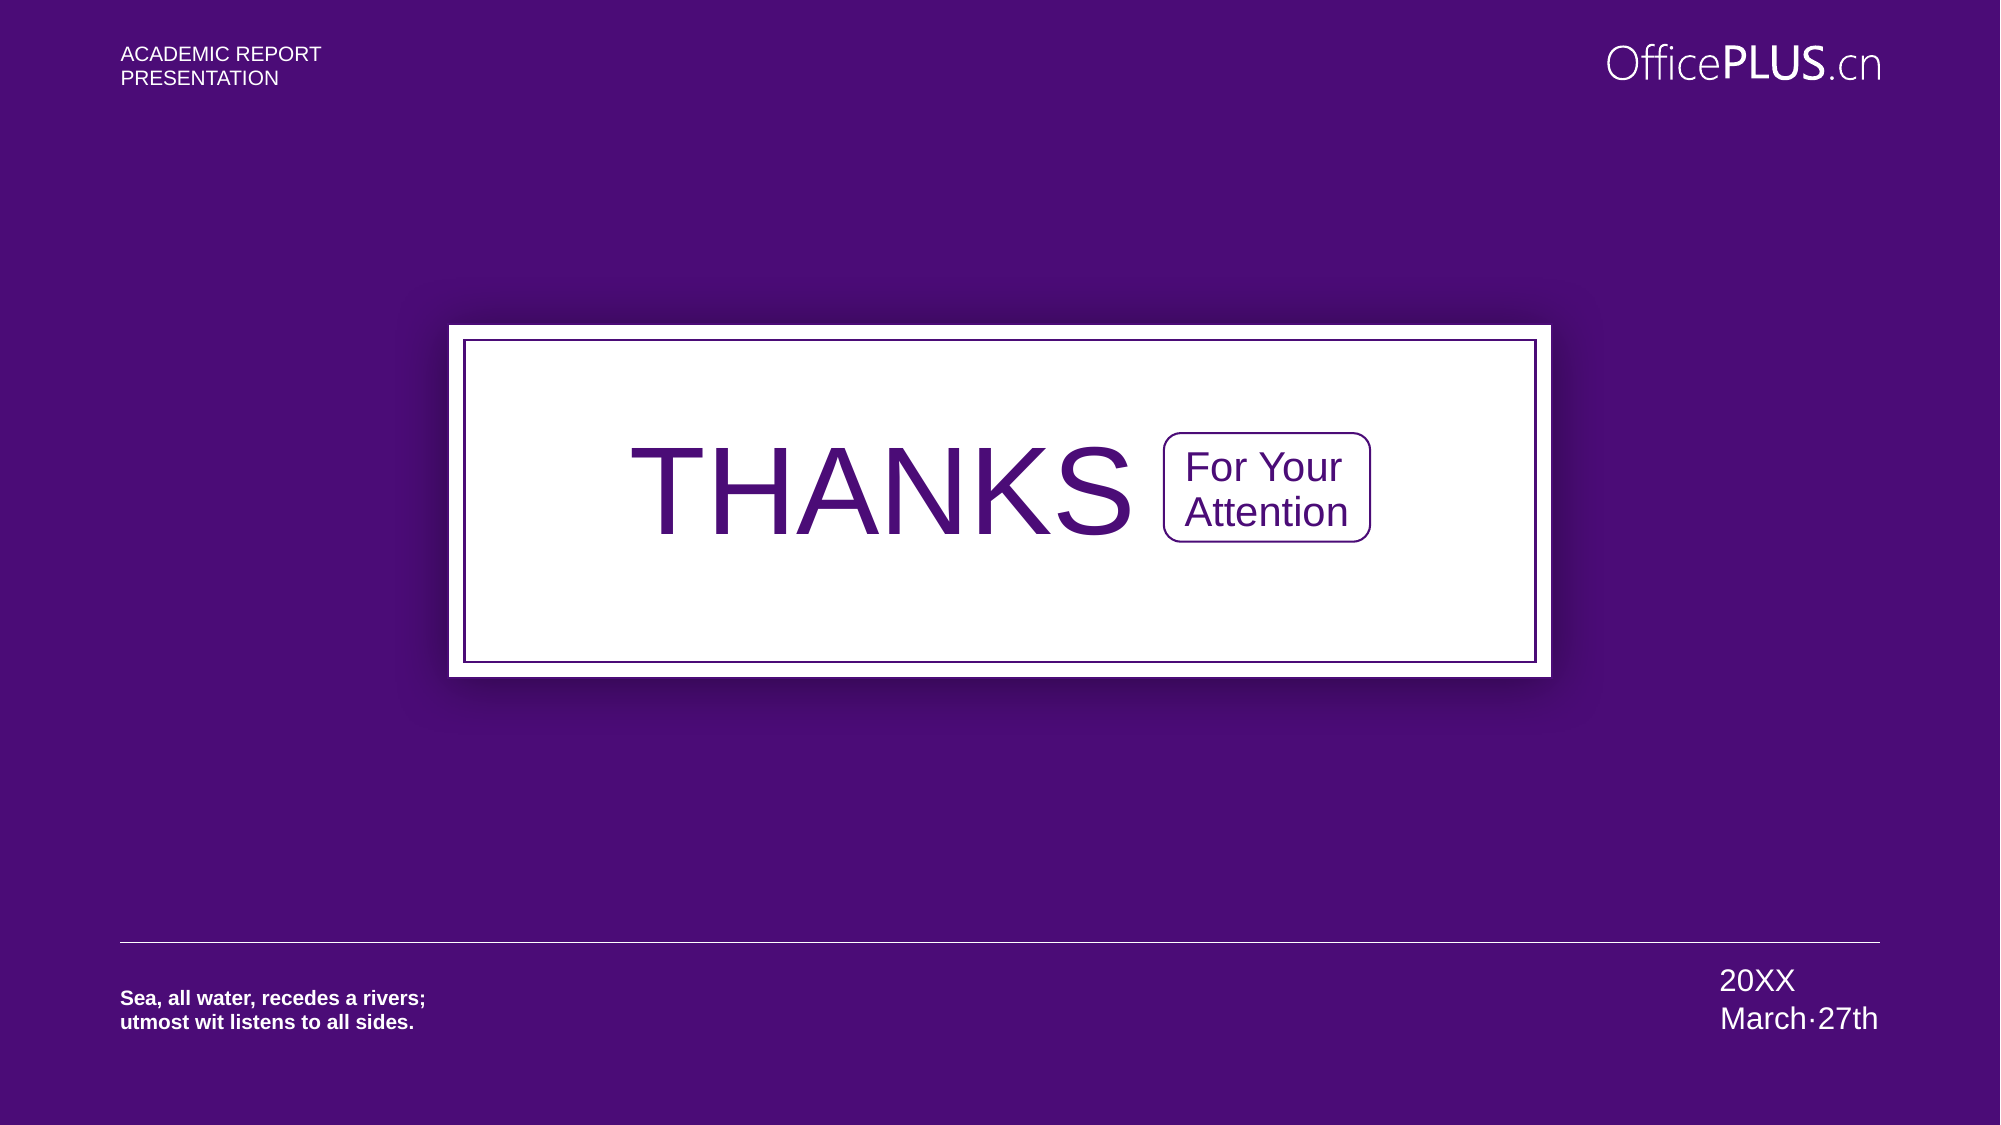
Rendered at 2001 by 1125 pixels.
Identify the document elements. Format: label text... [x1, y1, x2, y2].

list March·27th [1719, 997, 1880, 1036]
list 20XX [1719, 959, 1797, 997]
